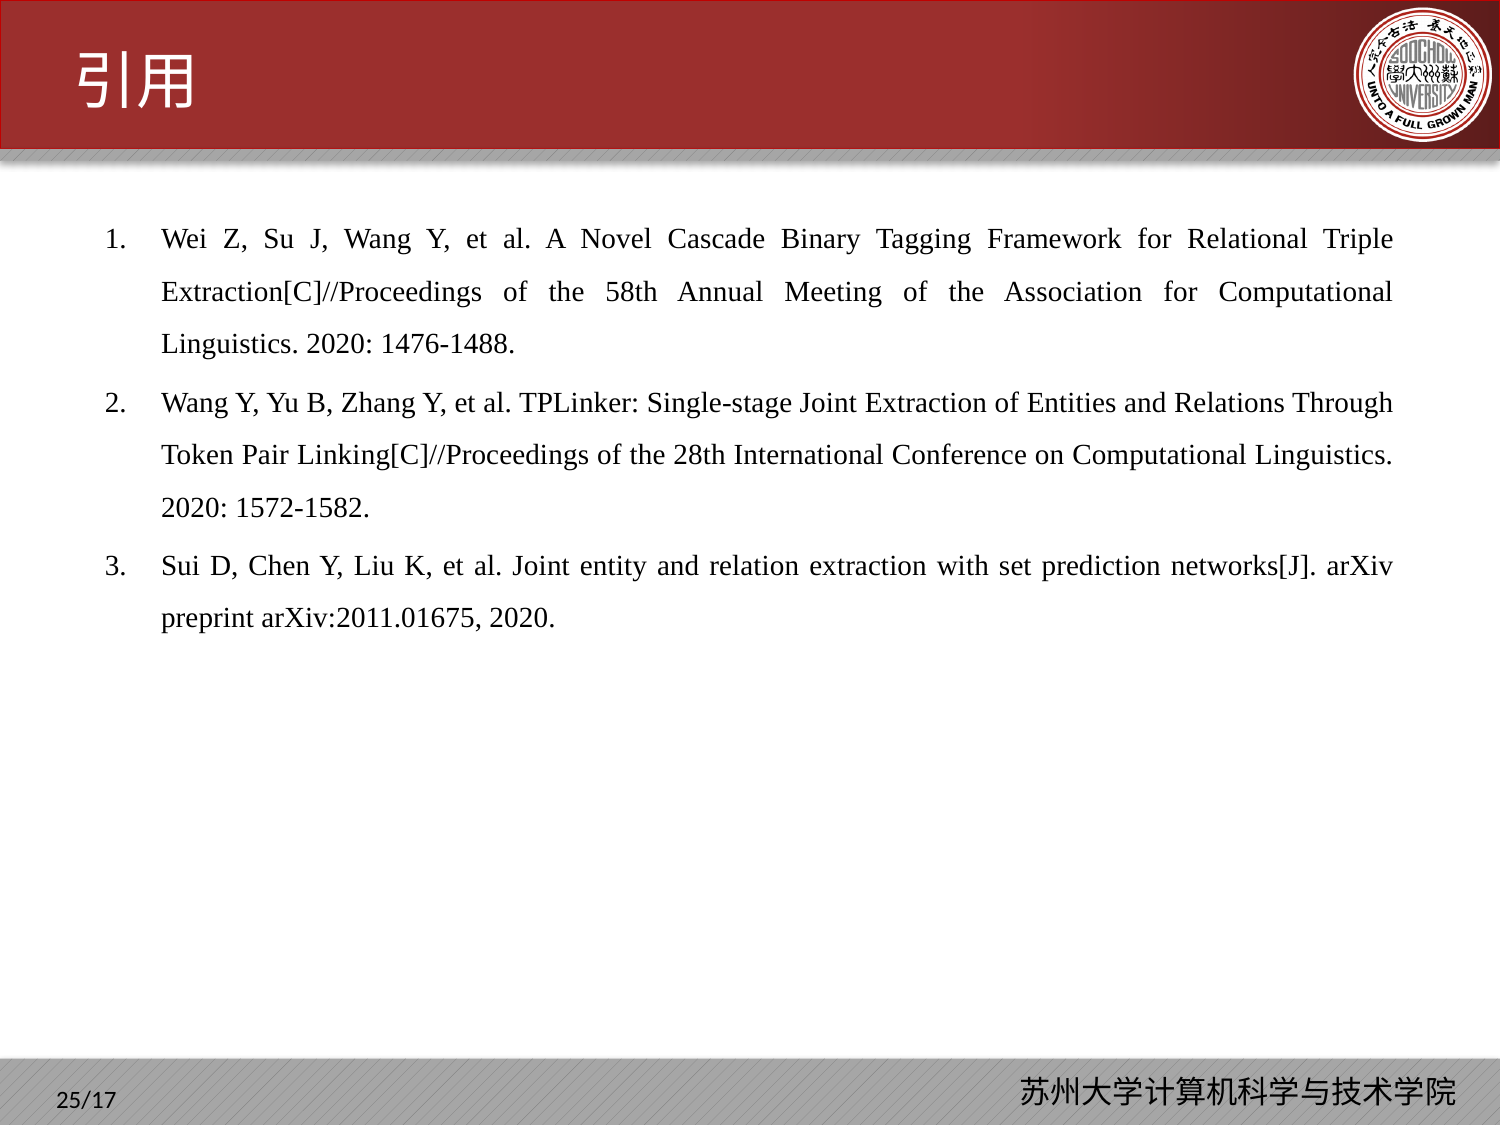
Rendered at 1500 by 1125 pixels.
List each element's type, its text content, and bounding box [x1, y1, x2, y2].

list 引用 [58, 31, 1329, 126]
text_box Wei Z, Su J, Wang Y, et al. A Novel Cascade Binary Tagging Framework for Relational Triple Extraction[C]//Proceedings of the 58th Annual Meeting of the Association for Computational Linguistics. 2020: 1476-1488. Wang Y, Yu B, Zhang Y, et al. TPLinker: Single-stage Joint Extraction of Entities and Relations Through Token Pair Linking[C]//Proceedings of the 28th International Conference on Computational Linguistics. 2020: 1572-1582. Sui D, Chen Y, Liu K, et al. Joint entity and relation extraction with set prediction networks[J]. arXiv preprint arXiv:2011.01675, 2020. [89, 194, 1411, 679]
picture [1352, 6, 1494, 143]
